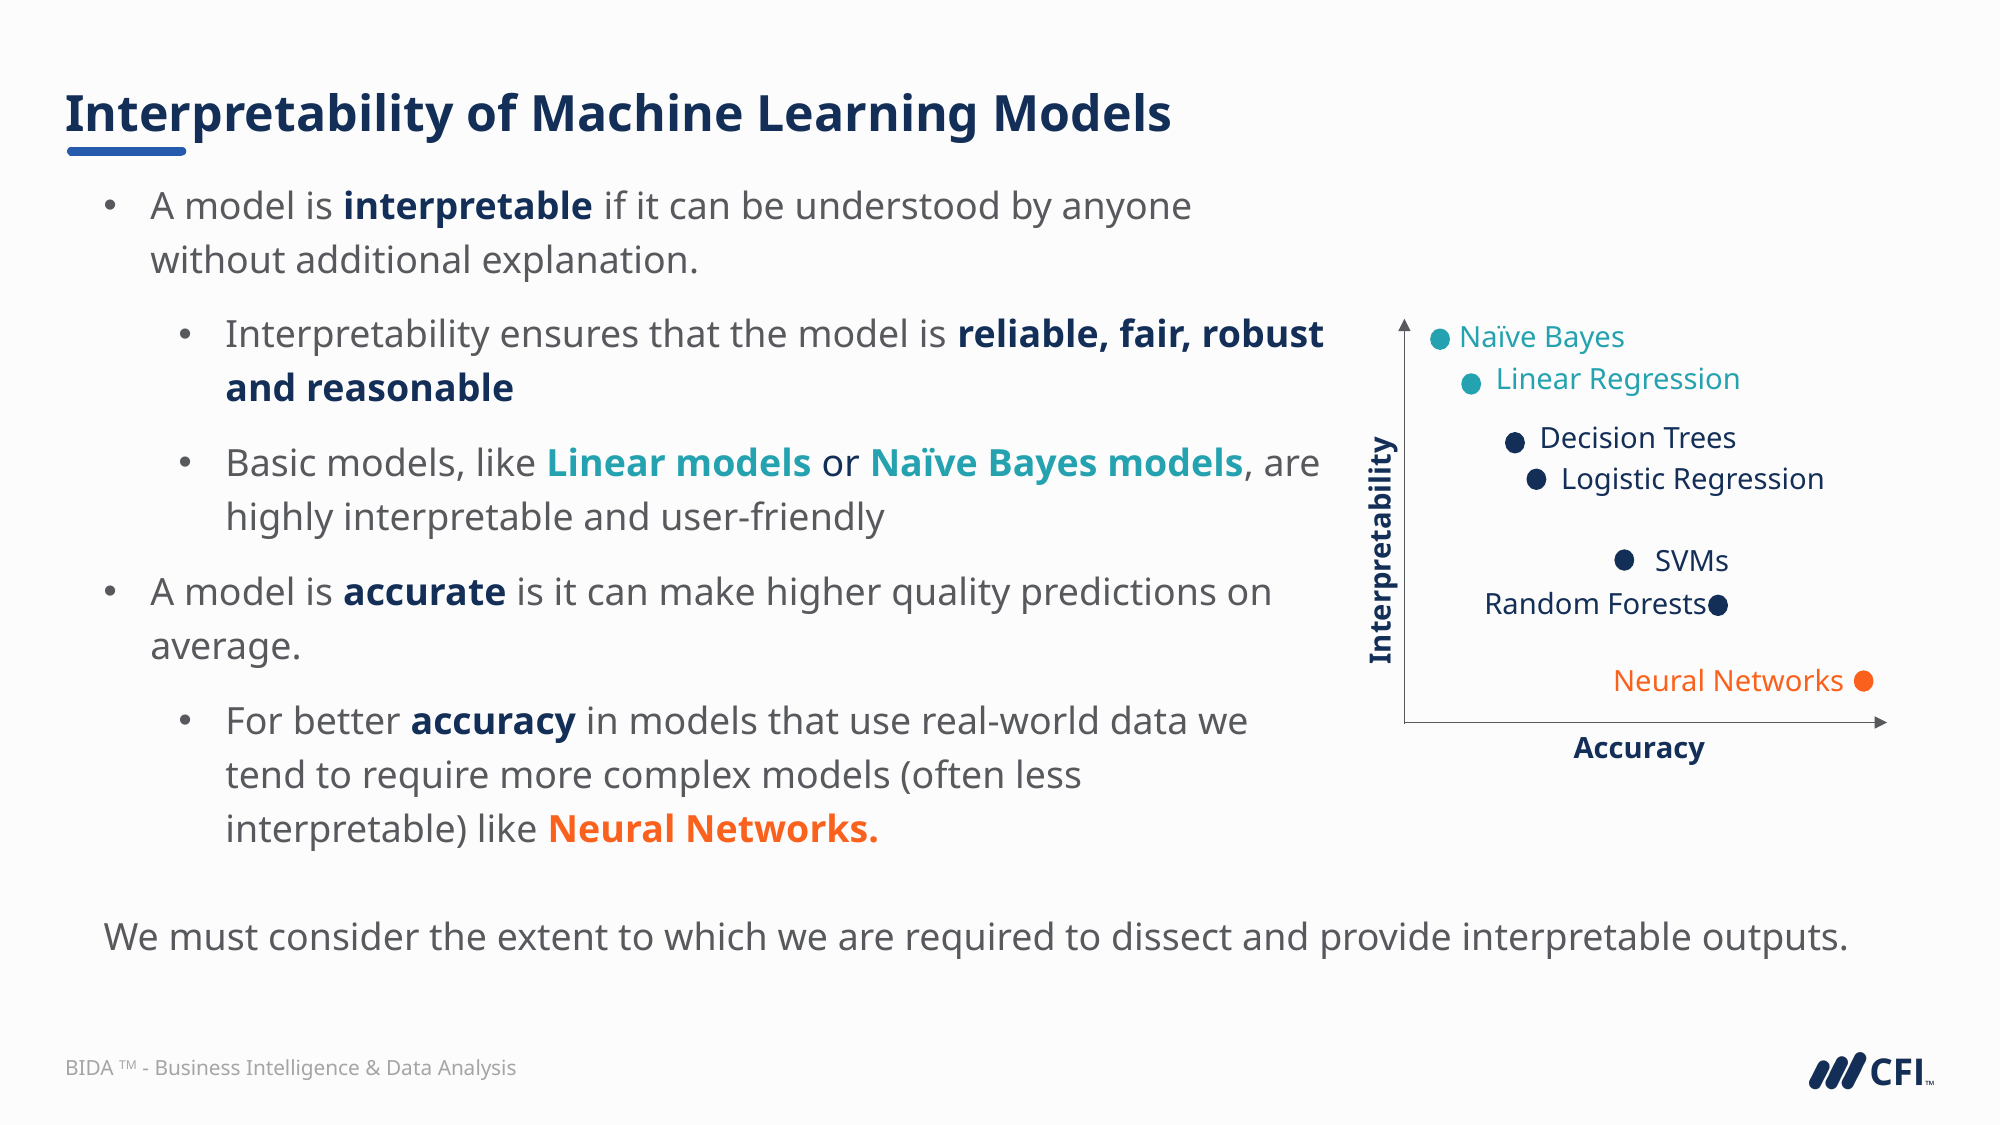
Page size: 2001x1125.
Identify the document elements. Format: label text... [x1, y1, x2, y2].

list A model is interpretable if it can be understood by anyone without additional explanation. Interpretability ensures that the model is reliable, fair, robust and reasonable Basic models, like Linear models or Naïve Bayes models, are highly interpretable and user-friendly A model is accurate is it can make higher quality predictions on average. For better accuracy in models that use real-world data we tend to require more complex models (often less interpretable) like Neural Networks. [66, 173, 1335, 903]
title Interpretability of Machine Learning Models [50, 57, 1949, 173]
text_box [1353, 310, 1888, 773]
text_box We must consider the extent to which we are required to dissect and provide interpretable outputs. [66, 903, 1934, 1076]
picture [1809, 1076, 1934, 1091]
